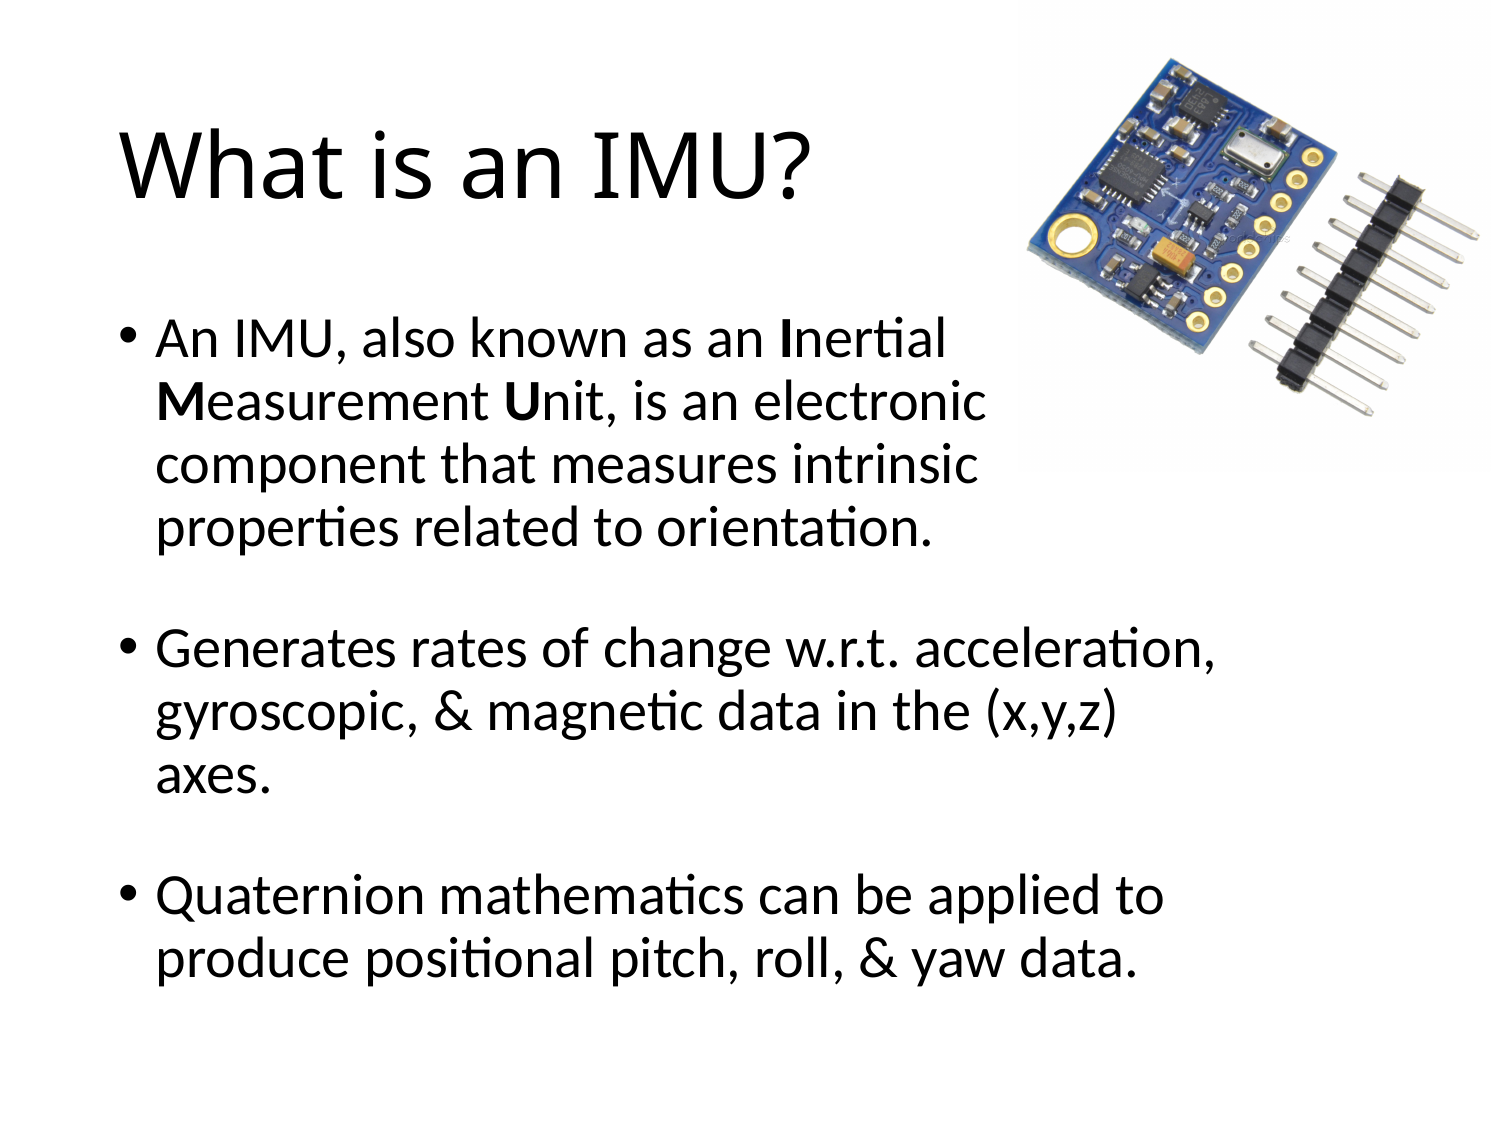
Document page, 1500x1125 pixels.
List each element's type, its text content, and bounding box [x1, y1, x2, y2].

list An IMU, also known as an Inertial Measurement Unit, is an electronic component that measures intrinsic properties related to orientation. Generates rates of change w.r.t. acceleration, gyroscopic, & magnetic data in the (x,y,z) axes. Quaternion mathematics can be applied to produce positional pitch, roll, & yaw data. [103, 299, 1234, 1014]
title What is an IMU? [103, 59, 1018, 278]
picture [1018, 0, 1491, 472]
